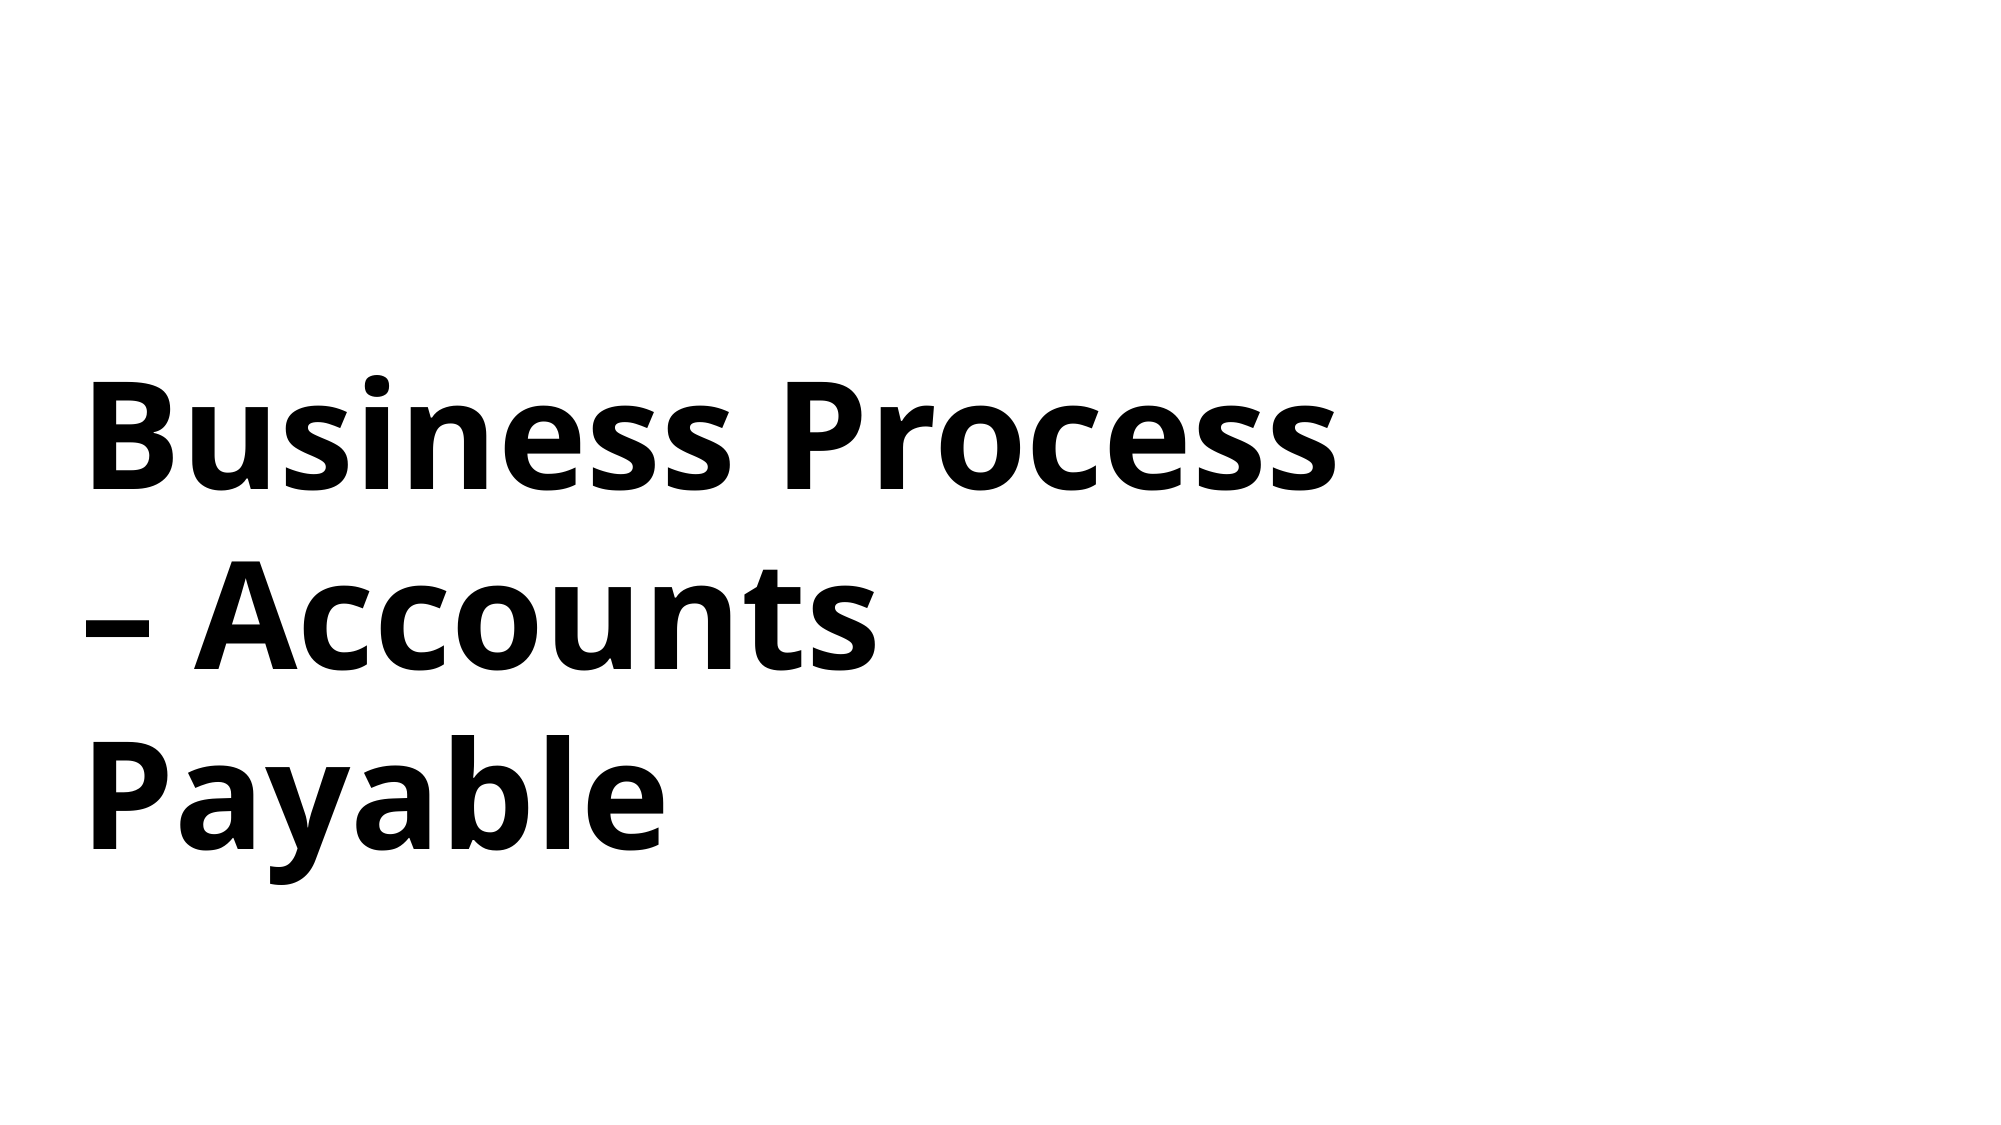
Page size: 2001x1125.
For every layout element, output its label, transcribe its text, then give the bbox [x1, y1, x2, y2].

text_box Business Process – Accounts Payable [65, 332, 1466, 887]
